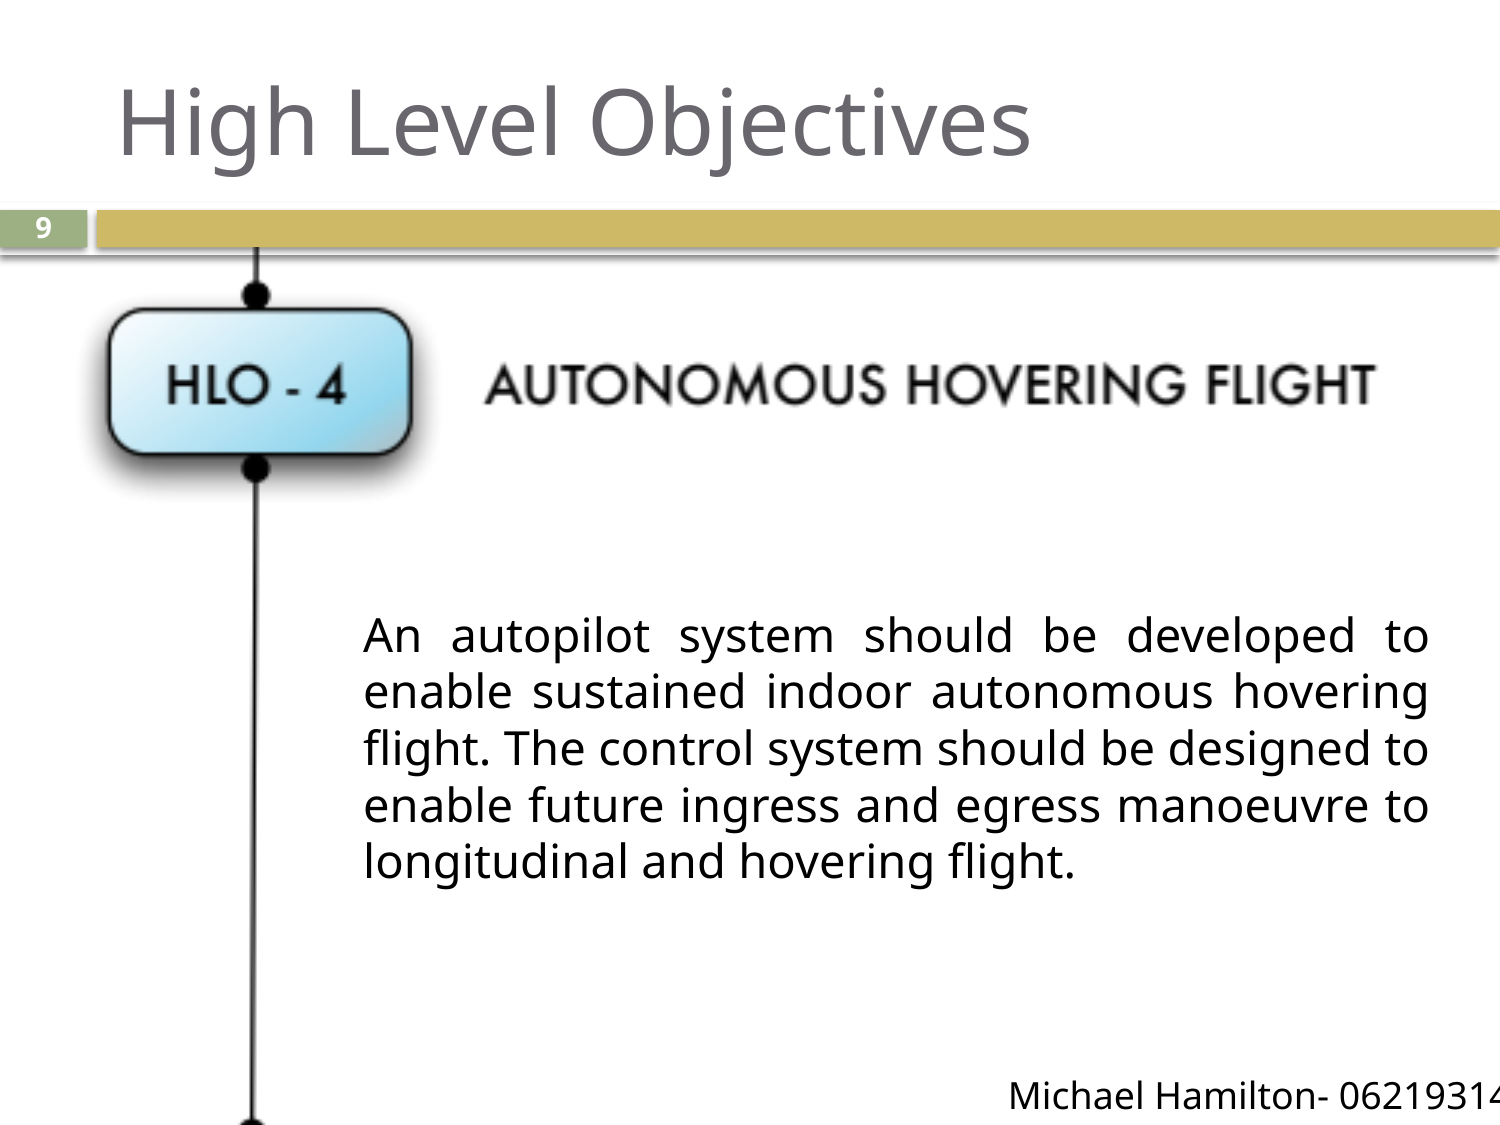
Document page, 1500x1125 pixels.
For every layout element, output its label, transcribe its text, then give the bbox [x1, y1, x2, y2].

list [64, 246, 1403, 1125]
text_box An autopilot system should be developed to enable sustained indoor autonomous hovering flight. The control system should be designed to enable future ingress and egress manoeuvre to longitudinal and hovering flight. [1408, 597, 1447, 929]
text_box Michael Hamilton- 06219314 [1408, 1064, 1500, 1125]
title High Level Objectives [100, 37, 1438, 200]
slide_number 9 [0, 208, 88, 249]
